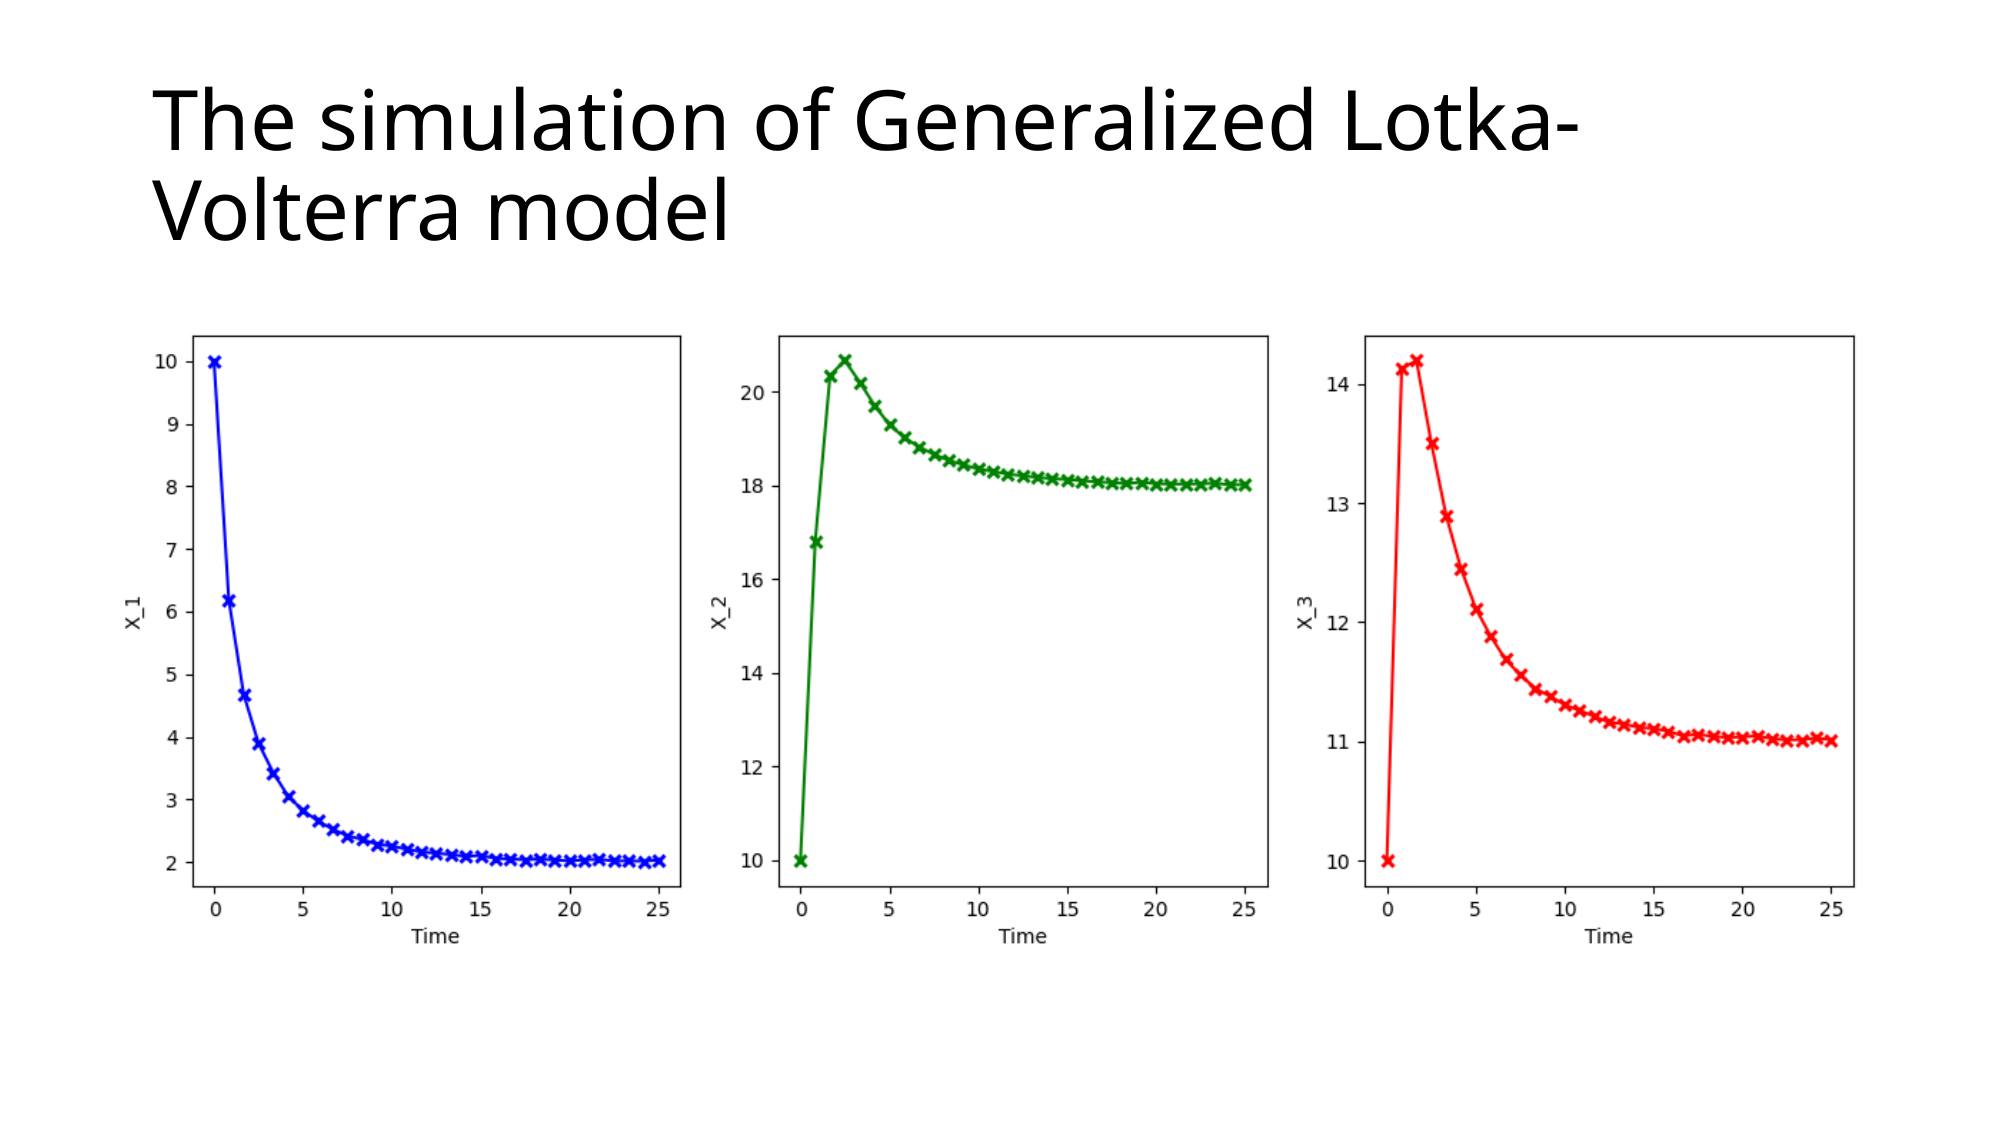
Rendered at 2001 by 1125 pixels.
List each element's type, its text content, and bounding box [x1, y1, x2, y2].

title The simulation of Generalized Lotka-Volterra model [137, 59, 1863, 250]
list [54, 250, 1946, 965]
